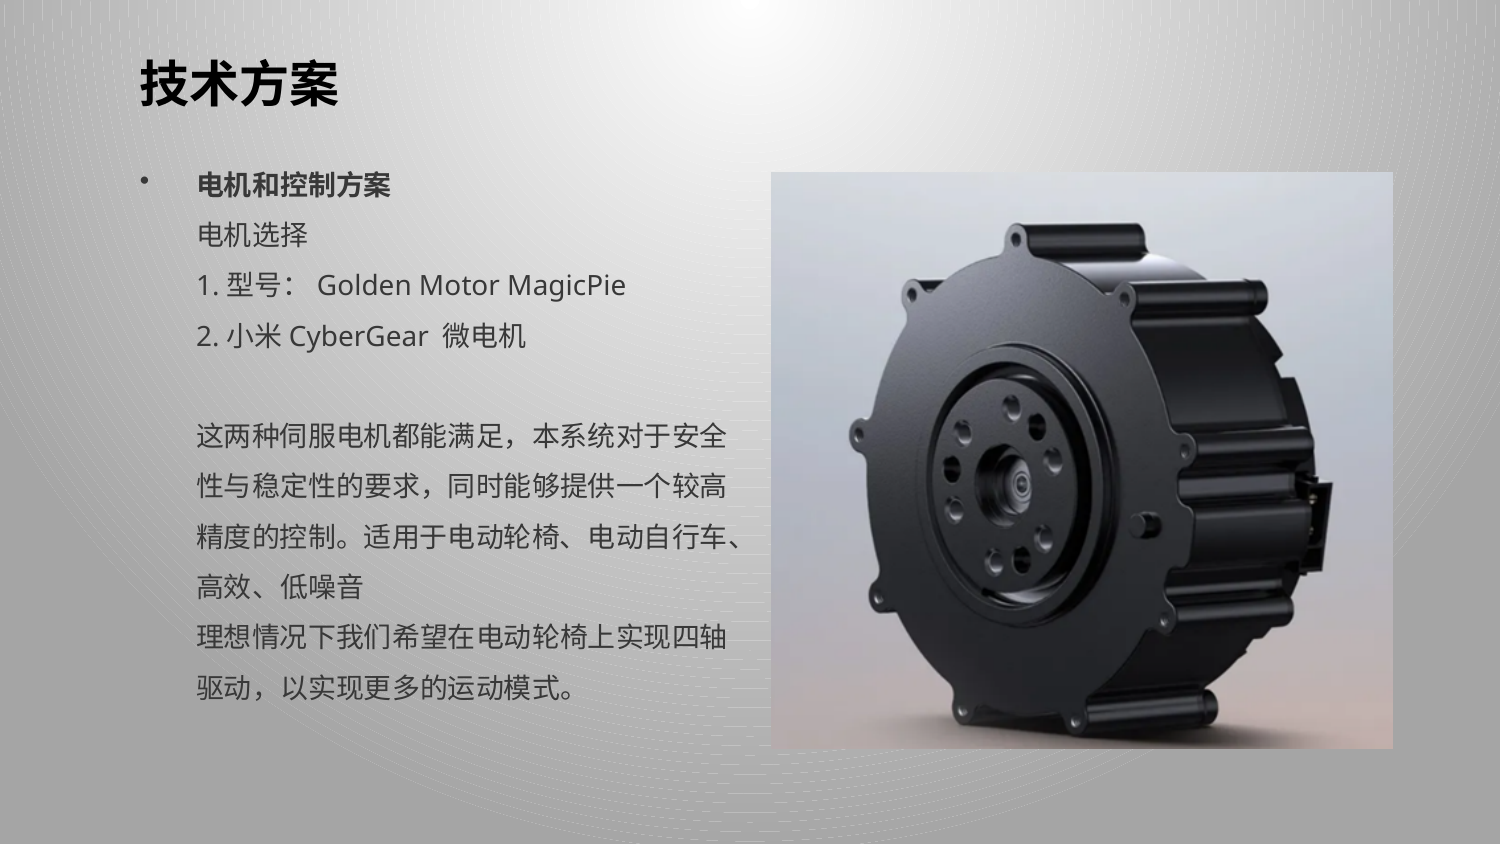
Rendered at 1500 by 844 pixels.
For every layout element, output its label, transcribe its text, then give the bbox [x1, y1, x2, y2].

text_box 电机和控制方案 电机选择 1.型号：Golden Motor MagicPie 2.小米CyberGear 微电机 这两种伺服电机都能满足，本系统对于安全性与稳定性的要求，同时能够提供一个较高精度的控制。适用于电动轮椅、电动自行车、高效、低噪音 理想情况下我们希望在电动轮椅上实现四轴驱动，以实现更多的运动模式。 [125, 142, 747, 729]
text_box 技术方案 [125, 37, 1406, 129]
picture [771, 172, 1393, 749]
